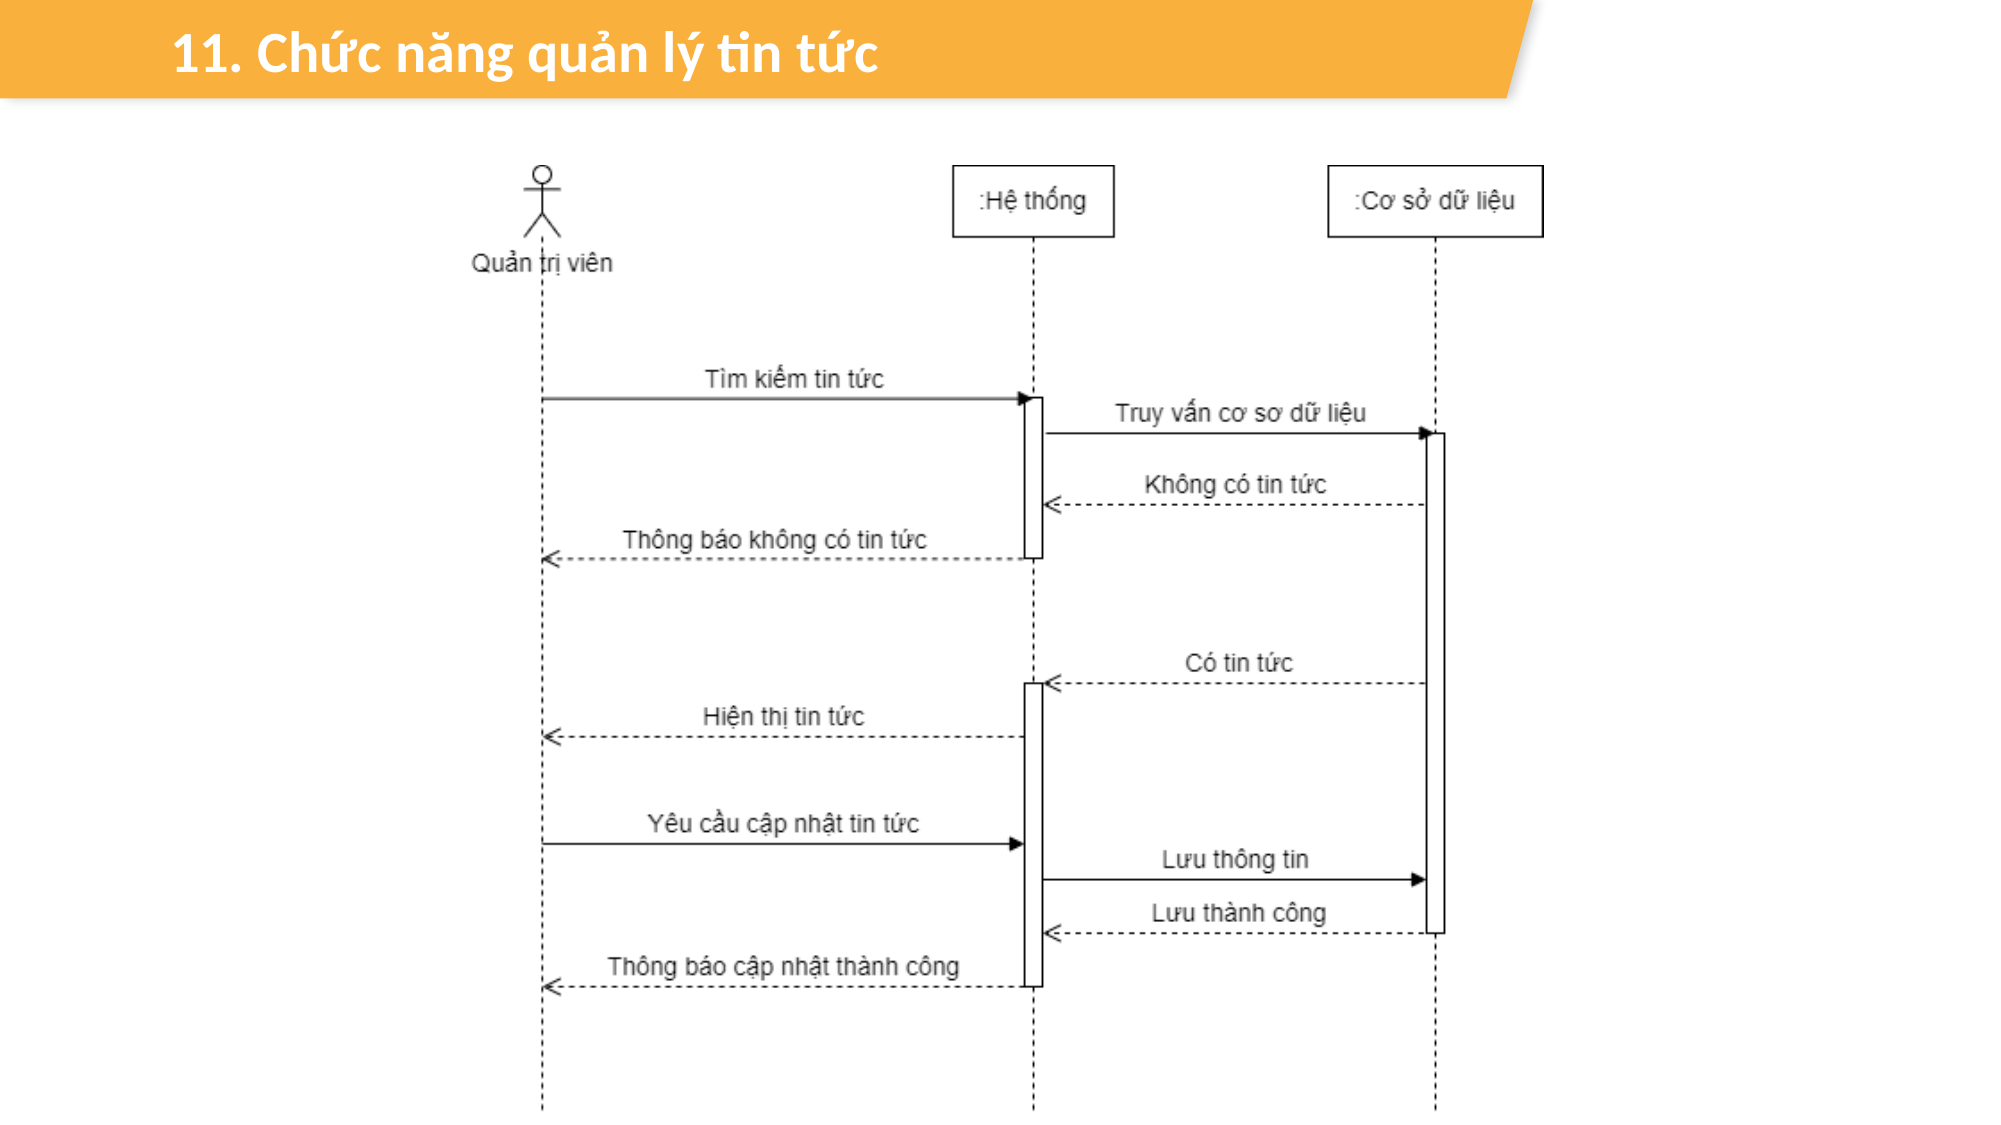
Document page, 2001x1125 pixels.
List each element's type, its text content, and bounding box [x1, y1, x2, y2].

text_box 11. Chức năng quản lý tin tức [0, 0, 1534, 99]
picture [456, 165, 1544, 1113]
